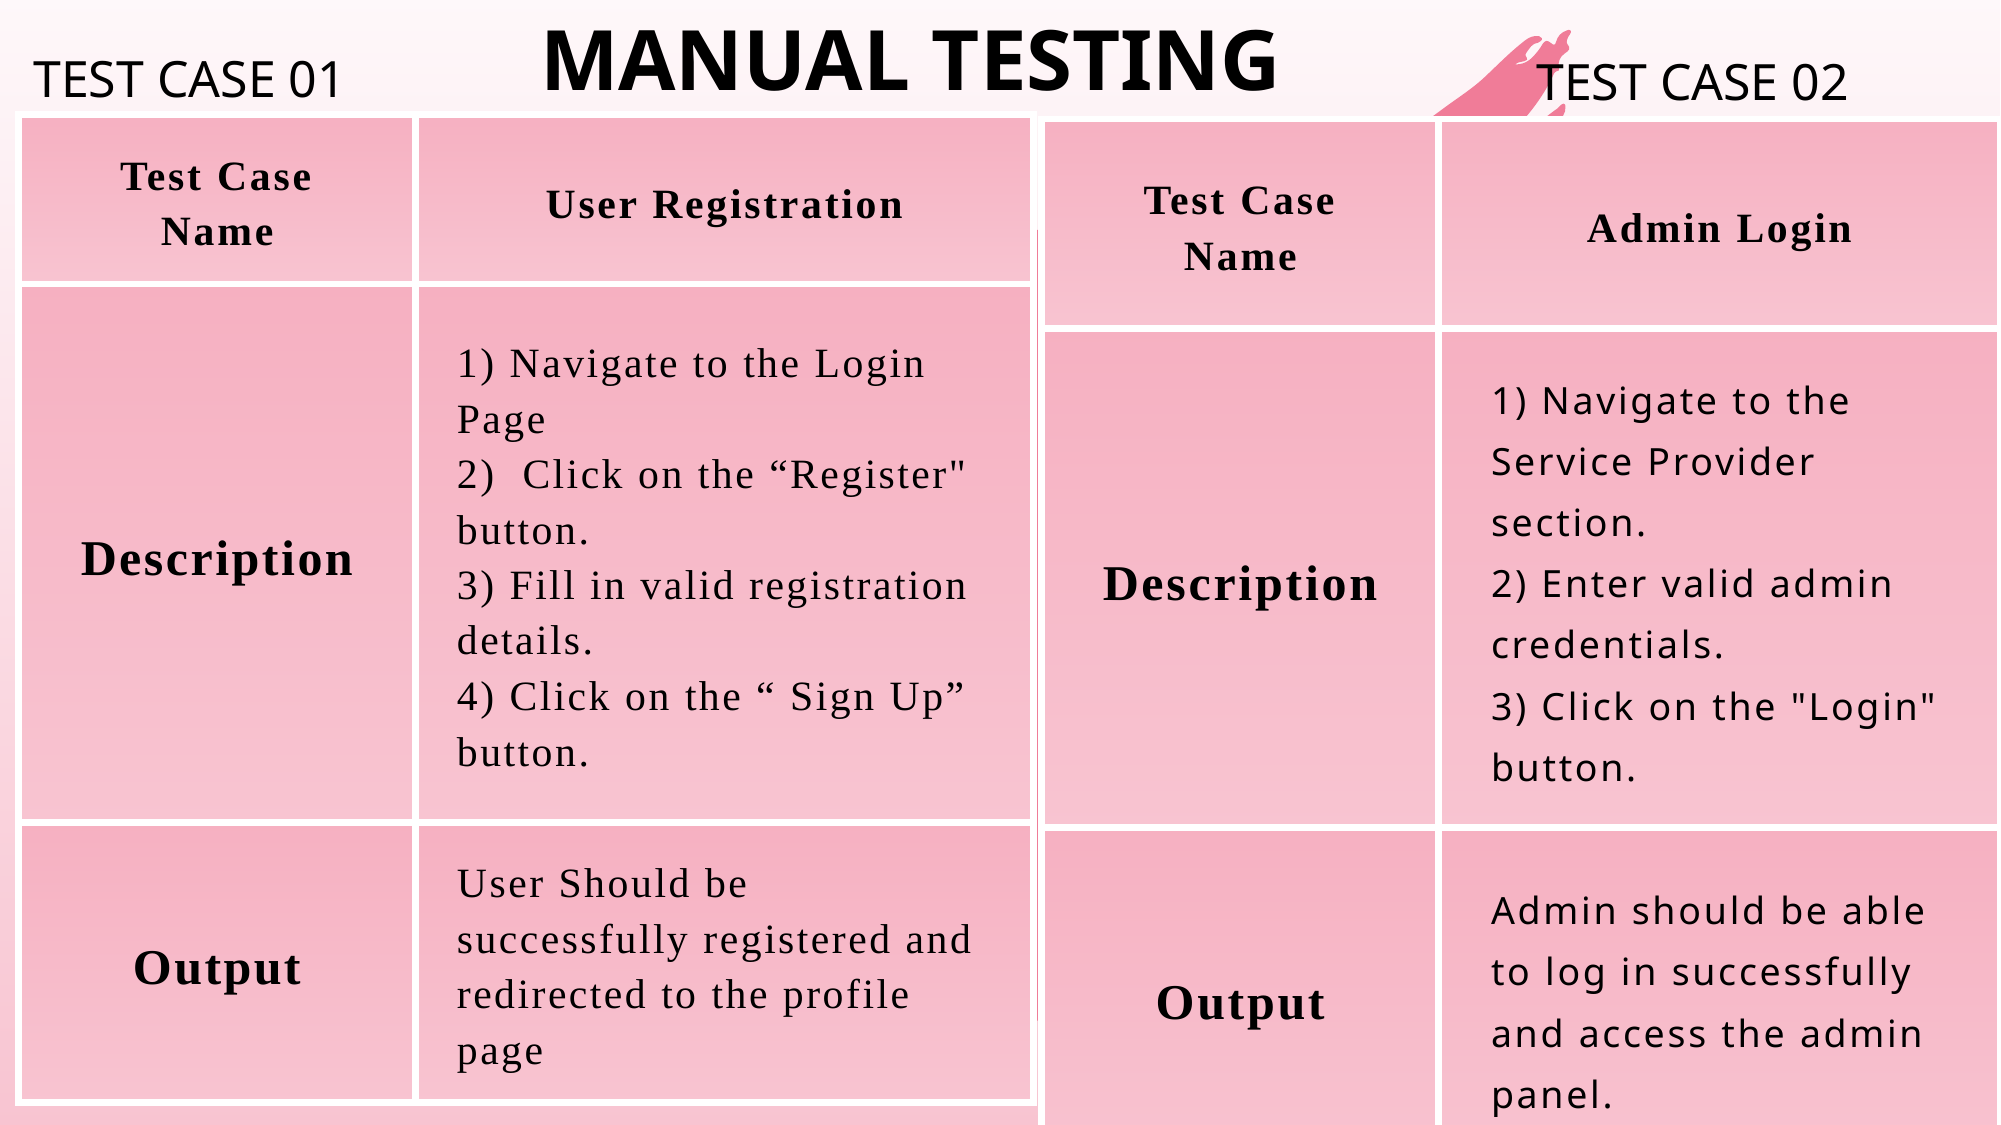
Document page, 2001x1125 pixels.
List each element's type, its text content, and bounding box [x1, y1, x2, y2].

text_box TEST CASE 01 [18, 40, 460, 116]
table_header Test Case Name [1045, 122, 1435, 325]
table_cell Description [22, 287, 412, 819]
table_header User Registration [419, 118, 1030, 281]
table_cell Output [22, 826, 412, 1099]
table_cell User Should be successfully registered and redirected to the profile page [419, 826, 1030, 1099]
table_cell Admin should be able to log in successfully and access the admin panel. [1442, 831, 1997, 1125]
text_box TEST CASE 02 [1521, 43, 2000, 119]
table_header Test Case Name [22, 118, 412, 281]
table_header Admin Login [1442, 122, 1997, 325]
table_cell 1) Navigate to the Login Page 2) Click on the “Register" button. 3) Fill in valid registration details. 4) Click on the “ Sign Up” button. [419, 287, 1030, 819]
table_cell 1) Navigate to the Service Provider section. 2) Enter valid admin credentials. 3) Click on the "Login" button. [1442, 332, 1997, 824]
table_cell Description [1045, 332, 1435, 824]
text_box MANUAL TESTING [525, 0, 1469, 115]
table_cell Output [1045, 831, 1435, 1125]
